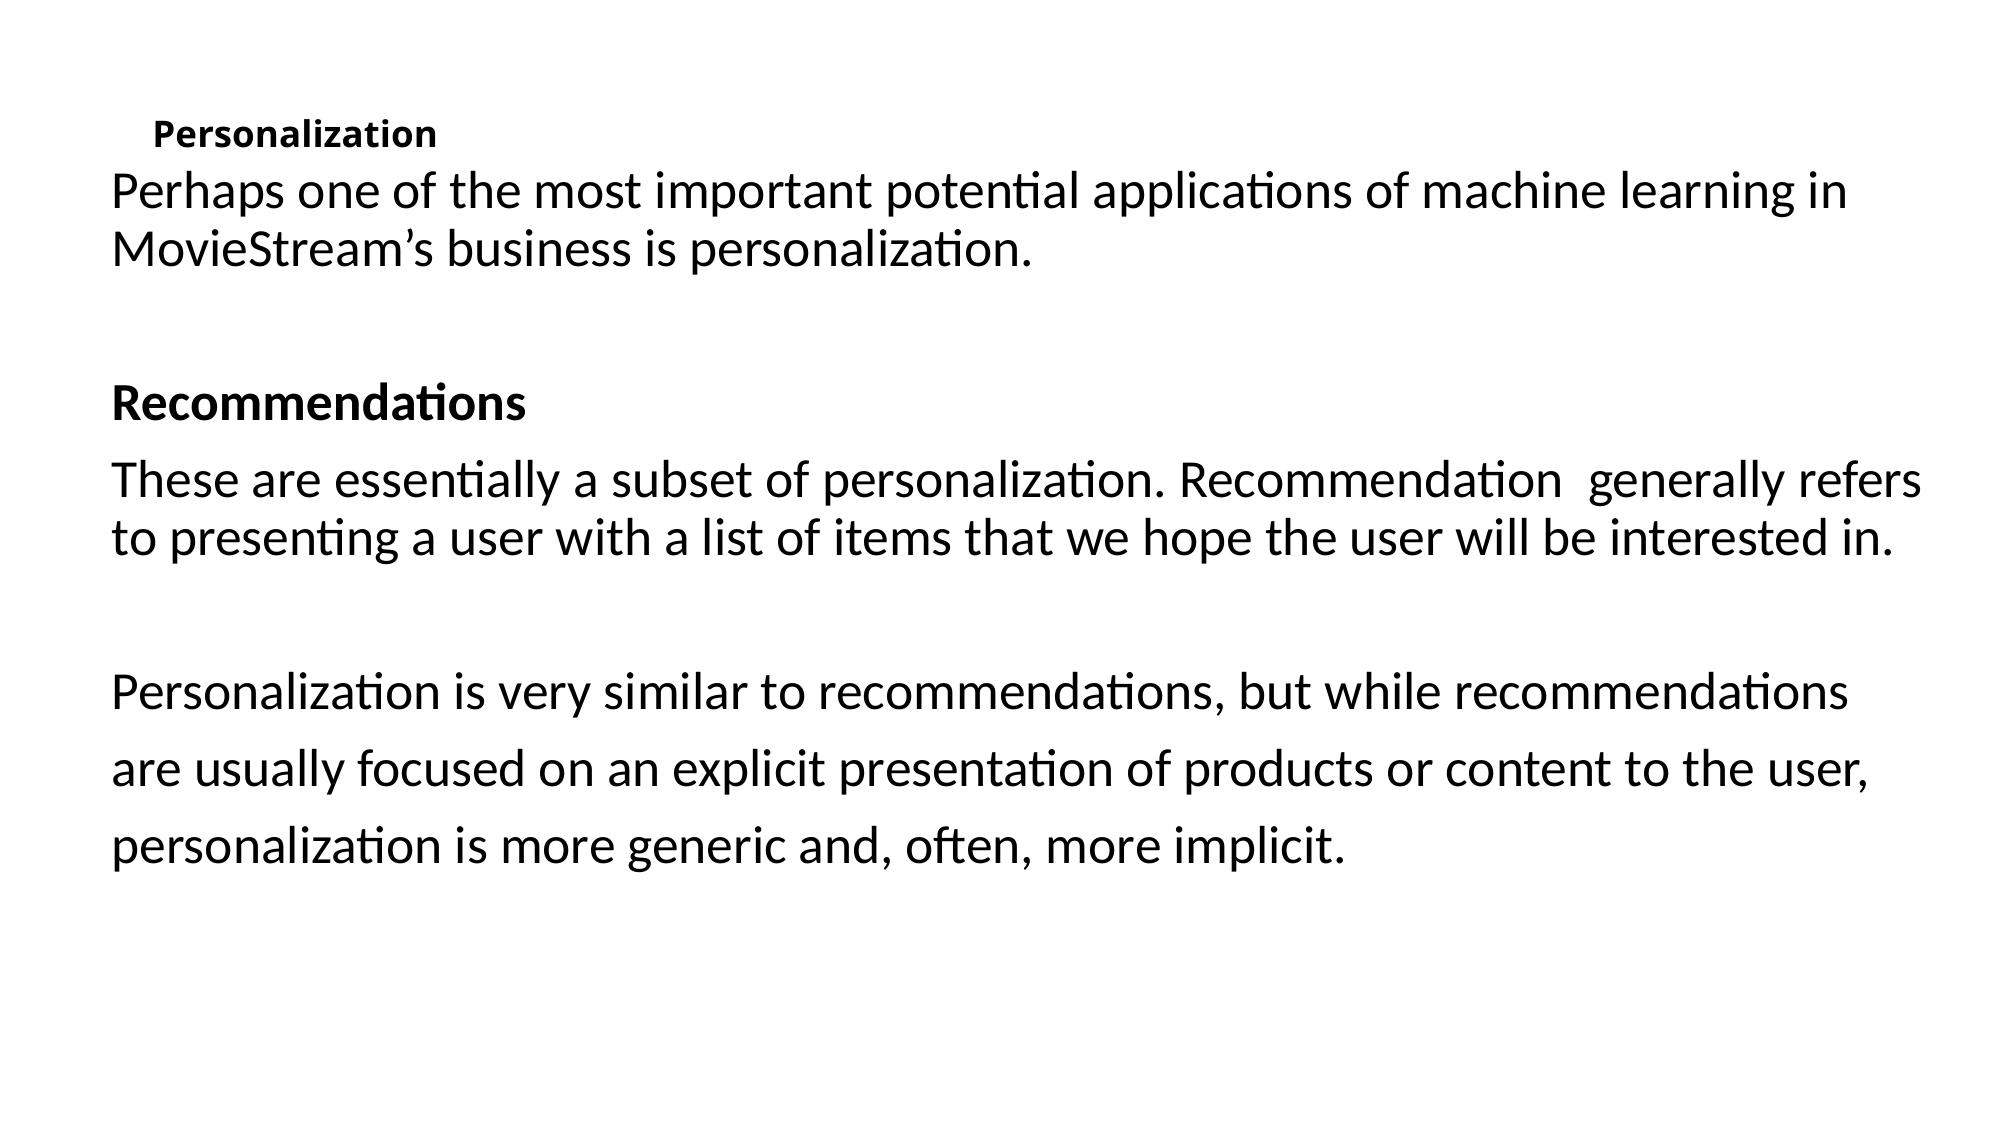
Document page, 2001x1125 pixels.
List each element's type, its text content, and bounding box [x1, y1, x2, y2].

title Personalization [137, 107, 1863, 155]
list Perhaps one of the most important potential applications of machine learning in MovieStream’s business is personalization. Recommendations These are essentially a subset of personalization. Recommendation generally refers to presenting a user with a list of items that we hope the user will be interested in. Personalization is very similar to recommendations, but while recommendations are usually focused on an explicit presentation of products or content to the user, personalization is more generic and, often, more implicit. [96, 155, 1939, 1088]
